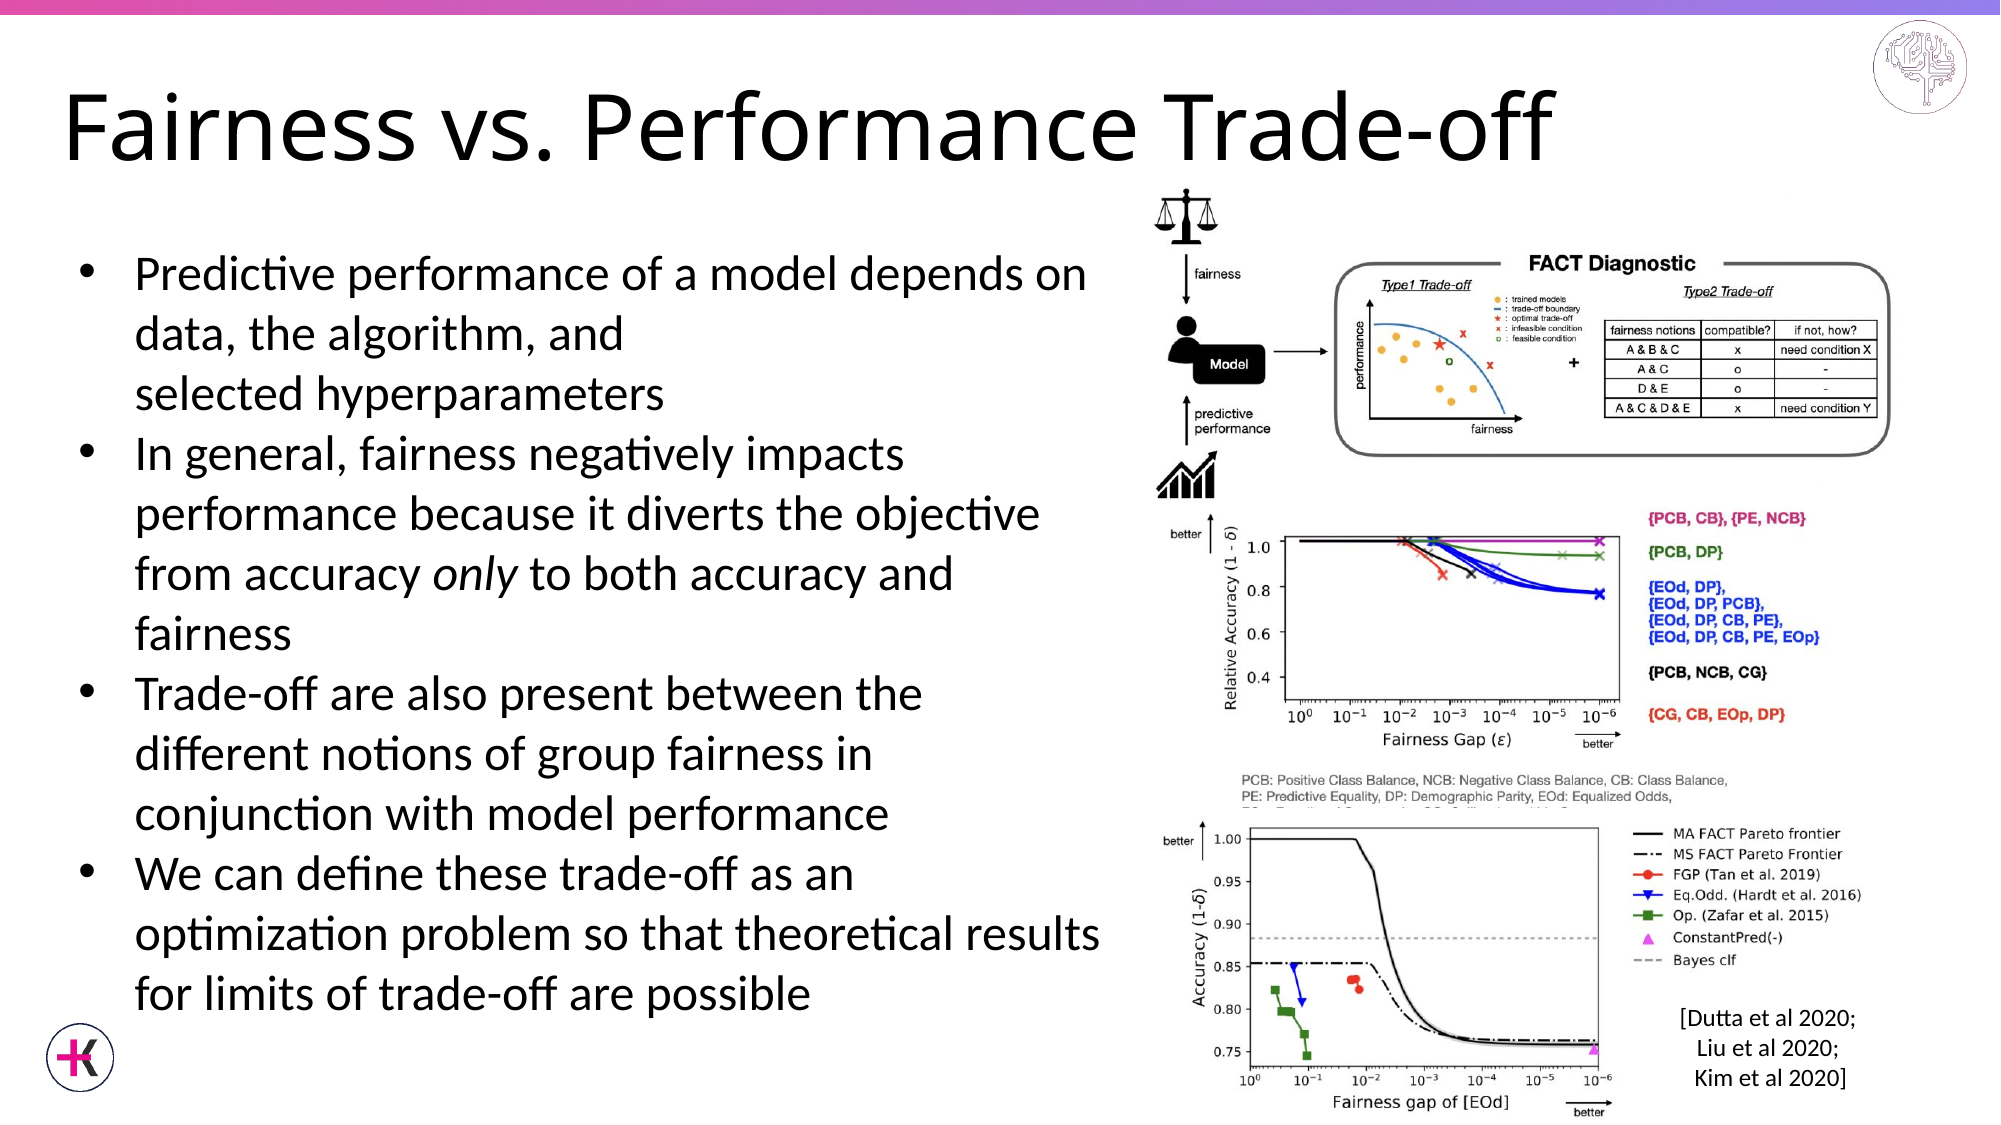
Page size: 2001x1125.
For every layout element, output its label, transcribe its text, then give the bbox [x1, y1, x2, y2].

text_box Predictive performance of a model depends on data, the algorithm, and selected hyperparameters In general, fairness negatively impacts performance because it diverts the objective from accuracy only to both accuracy and fairness Trade-off are also present between the different notions of group fairness in conjunction with model performance We can define these trade-off as an optimization problem so that theoretical results for limits of trade-off are possible [63, 232, 1119, 1088]
picture [1873, 20, 1967, 114]
picture [1135, 508, 1898, 1125]
picture [1147, 186, 1898, 503]
picture [0, 0, 2000, 15]
title Fairness vs. Performance Trade-off [46, 15, 1772, 233]
picture [46, 1023, 114, 1092]
